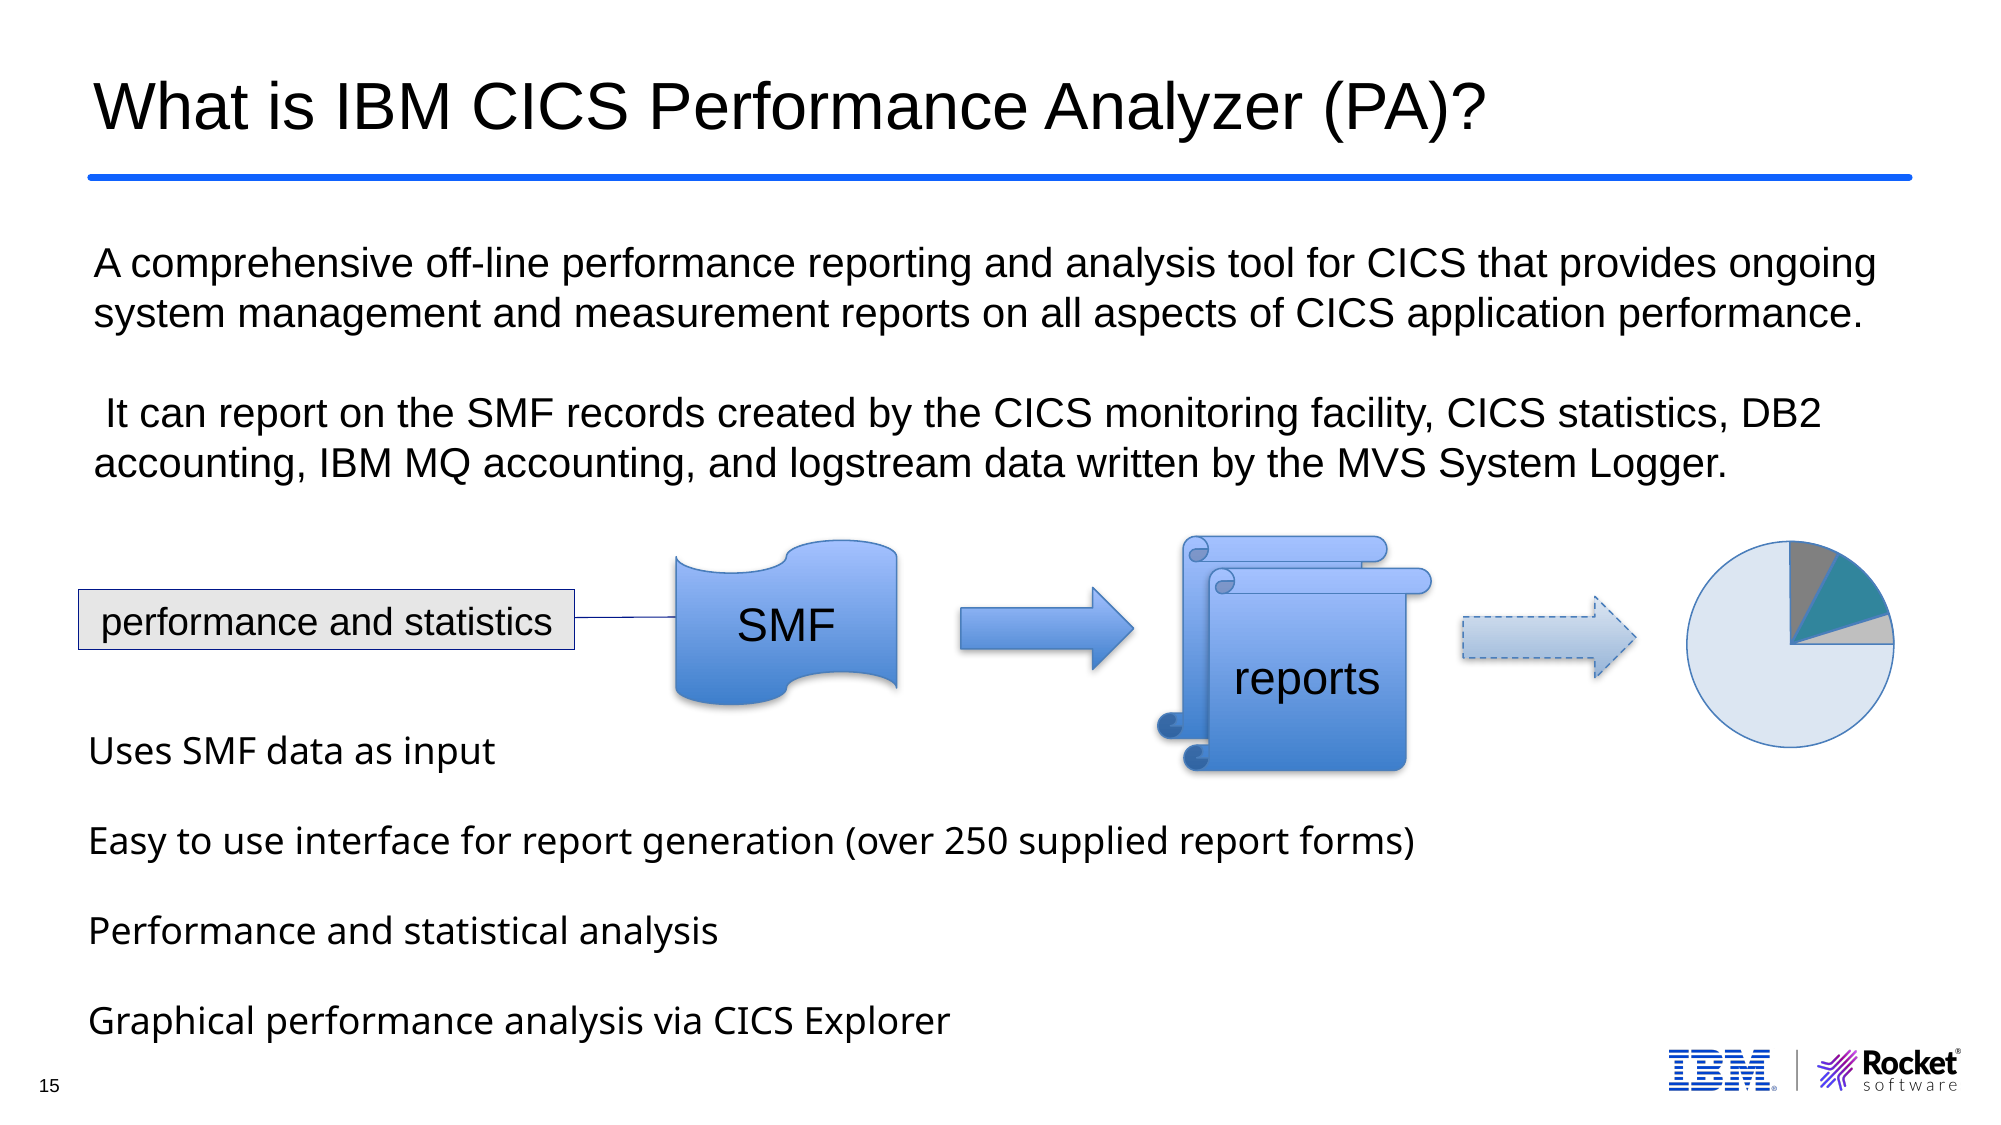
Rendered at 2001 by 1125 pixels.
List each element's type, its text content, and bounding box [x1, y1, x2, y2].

text_box Uses SMF data as input Easy to use interface for report generation (over 250 supplied report forms) Performance and statistical analysis Graphical performance analysis via CICS Explorer [73, 719, 1889, 1050]
text_box A comprehensive off-line performance reporting and analysis tool for CICS that provides ongoing system management and measurement reports on all aspects of CICS application performance. It can report on the SMF records created by the CICS monitoring facility, CICS statistics, DB2 accounting, IBM MQ accounting, and logstream data written by the MVS System Logger. [78, 228, 1894, 494]
title What is IBM CICS Performance Analyzer (PA)? [93, 56, 1909, 159]
picture [1669, 1048, 1961, 1091]
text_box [78, 536, 1894, 771]
